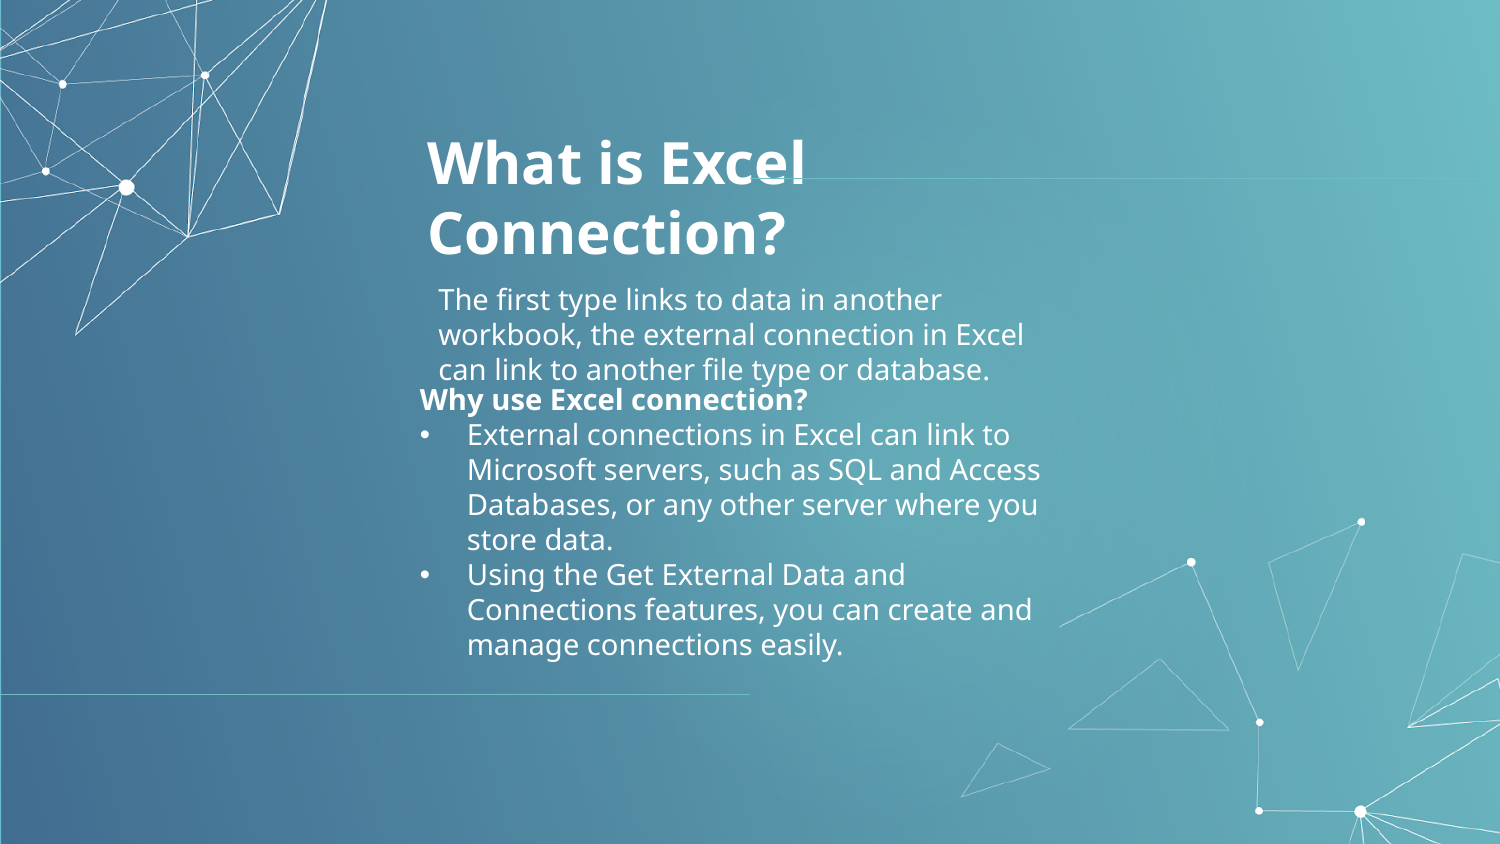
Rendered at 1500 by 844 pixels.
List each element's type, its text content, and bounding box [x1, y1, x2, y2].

title What is Excel Connection? [412, 193, 1088, 282]
picture [0, 0, 1500, 844]
text_box Why use Excel connection? External connections in Excel can ‌link to Microsoft servers, such as SQL and Access Databases, or any other server where you store data. Using the Get External Data and Connections features, you can create and manage connections easily. [404, 406, 1088, 677]
subtitle The first type links to data in another workbook, the external connection in Excel can link to another file type or database. [423, 282, 1077, 401]
